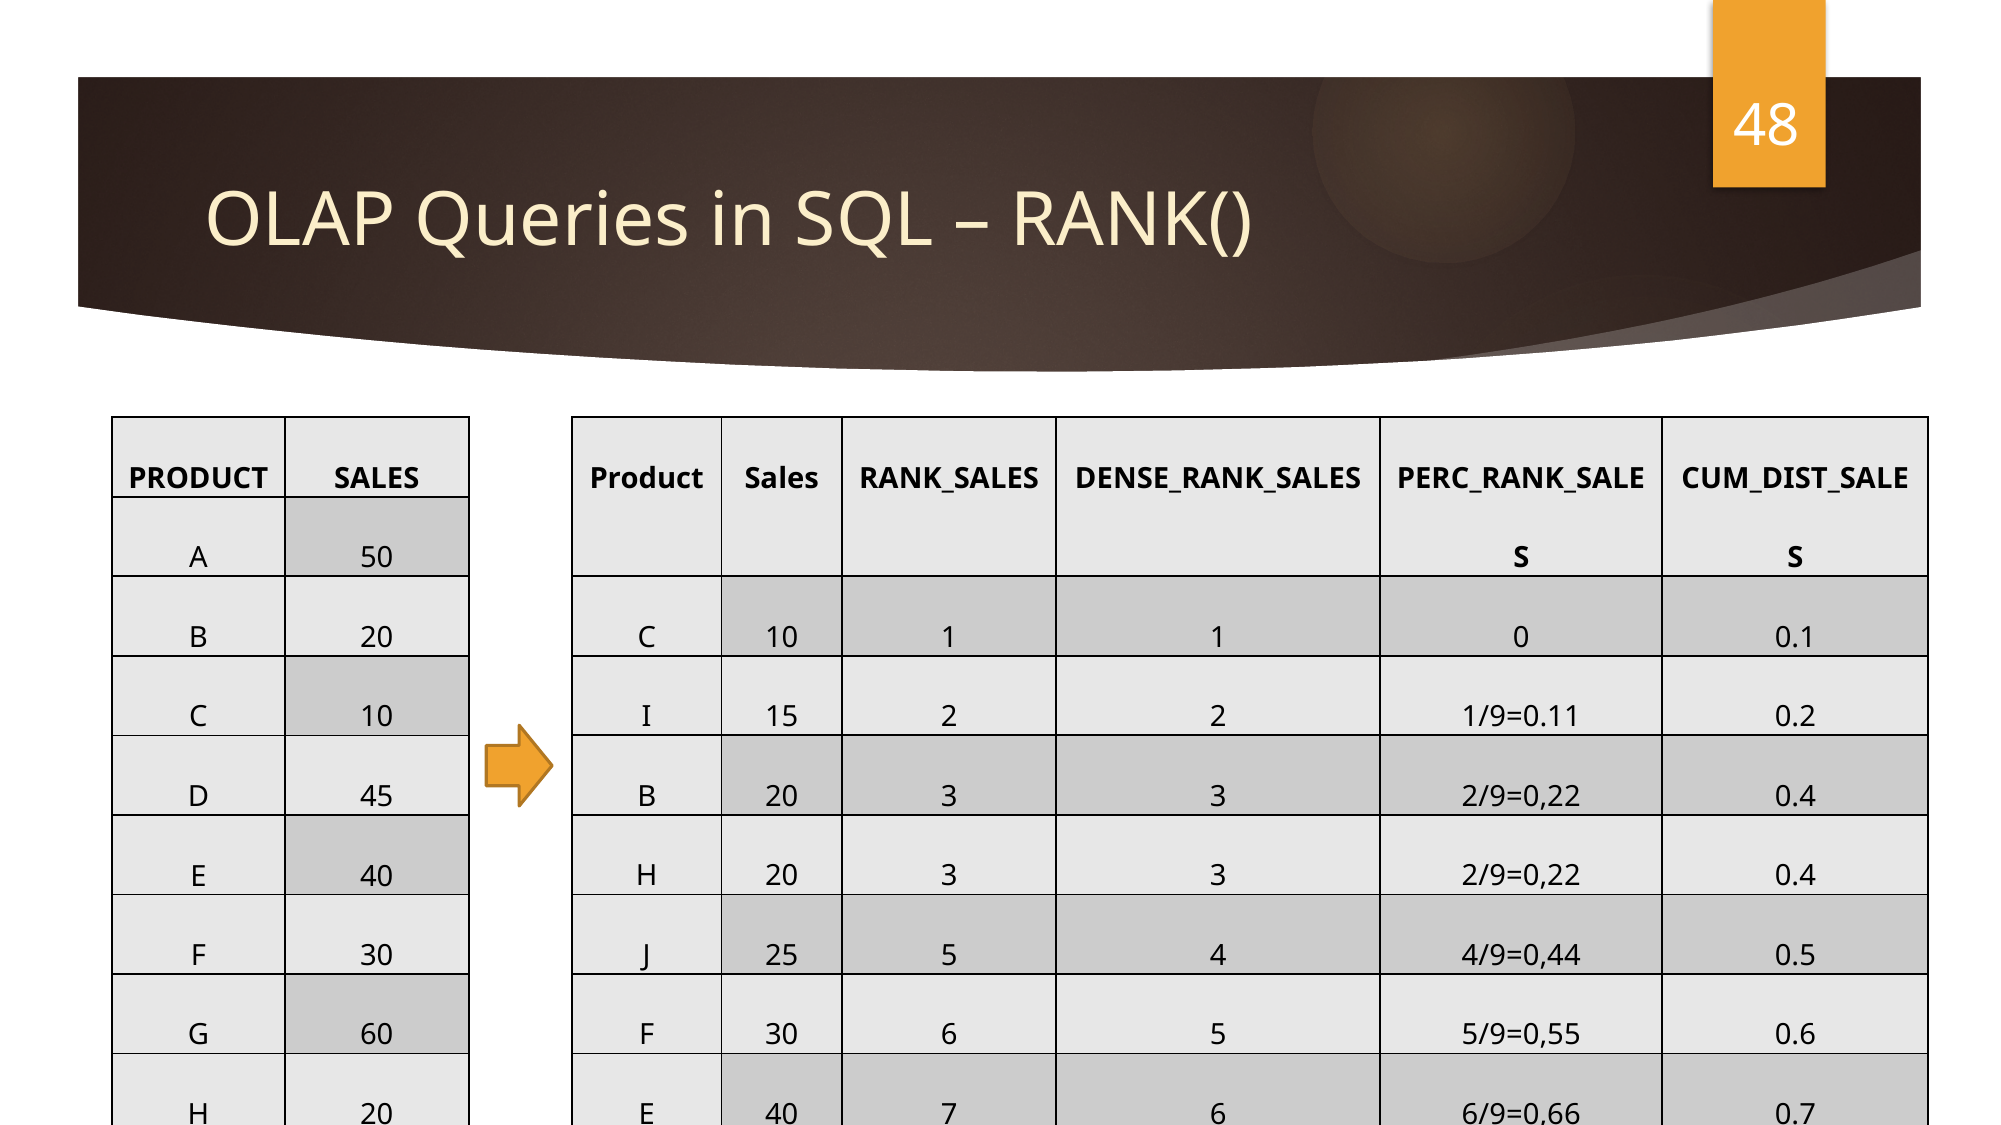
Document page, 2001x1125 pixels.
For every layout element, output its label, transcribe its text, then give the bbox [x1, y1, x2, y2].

table_cell 3 [843, 816, 1055, 894]
table_cell 0.7 [1663, 1054, 1927, 1125]
table_cell 20 [722, 736, 841, 814]
table_cell H [113, 1054, 284, 1125]
table_cell 25 [722, 895, 841, 973]
table_cell 0.6 [1663, 975, 1927, 1053]
table_cell 0.2 [1663, 657, 1927, 734]
table_cell 7 [843, 1054, 1055, 1125]
table_cell E [573, 1054, 721, 1125]
table_cell 2/9=0,22 [1381, 736, 1661, 814]
table_cell 10 [286, 657, 468, 735]
table_cell 3 [843, 736, 1055, 814]
table_cell 4/9=0,44 [1381, 895, 1661, 973]
table_cell J [573, 895, 721, 973]
table_header Sales [722, 418, 841, 575]
table_cell 30 [722, 975, 841, 1053]
table_cell 3 [1057, 736, 1379, 814]
table_cell 4 [1057, 895, 1379, 973]
table_cell C [113, 657, 284, 735]
table_cell 0 [1381, 577, 1661, 655]
table_cell 30 [286, 895, 468, 973]
table_cell 0.4 [1663, 736, 1927, 814]
table_cell 10 [722, 577, 841, 655]
table_cell 0.5 [1663, 895, 1927, 973]
table_header PERC_RANK_SALES [1381, 418, 1661, 575]
table_cell B [113, 577, 284, 655]
slide_number 48 [1698, 48, 1836, 175]
table_header DENSE_RANK_SALES [1057, 418, 1379, 575]
table_cell H [573, 816, 721, 894]
table_cell 2 [1057, 657, 1379, 734]
table_cell A [113, 498, 284, 575]
table_cell 50 [286, 498, 468, 575]
table_header CUM_DIST_SALES [1663, 418, 1927, 575]
table_cell 40 [286, 816, 468, 894]
text_box [484, 723, 554, 808]
table_cell I [573, 657, 721, 734]
table_cell 6 [843, 975, 1055, 1053]
title OLAP Queries in SQL – RANK() [189, 155, 1627, 275]
table_cell 40 [722, 1054, 841, 1125]
table_cell 1 [843, 577, 1055, 655]
table_cell F [113, 895, 284, 973]
table_cell 5 [1057, 975, 1379, 1053]
table_cell 20 [722, 816, 841, 894]
table_cell 6 [1057, 1054, 1379, 1125]
table_cell C [573, 577, 721, 655]
table_cell B [573, 736, 721, 814]
table_cell G [113, 975, 284, 1053]
table_cell 60 [286, 975, 468, 1053]
table_header Product [573, 418, 721, 575]
table_cell 20 [286, 1054, 468, 1125]
table_cell 15 [722, 657, 841, 734]
table_cell 0.4 [1663, 816, 1927, 894]
table_cell 20 [286, 577, 468, 655]
table_cell 1 [1057, 577, 1379, 655]
table_cell 45 [286, 736, 468, 814]
table_header PRODUCT [113, 418, 284, 496]
table_header RANK_SALES [843, 418, 1055, 575]
table_cell 5 [843, 895, 1055, 973]
table_cell 1/9=0.11 [1381, 657, 1661, 734]
table_cell 2 [843, 657, 1055, 734]
table_header SALES [286, 418, 468, 496]
table_cell 2/9=0,22 [1381, 816, 1661, 894]
table_cell E [113, 816, 284, 894]
table_cell F [573, 975, 721, 1053]
table_cell 5/9=0,55 [1381, 975, 1661, 1053]
table_cell 3 [1057, 816, 1379, 894]
table_cell 6/9=0,66 [1381, 1054, 1661, 1125]
table_cell D [113, 736, 284, 814]
table_cell 0.1 [1663, 577, 1927, 655]
